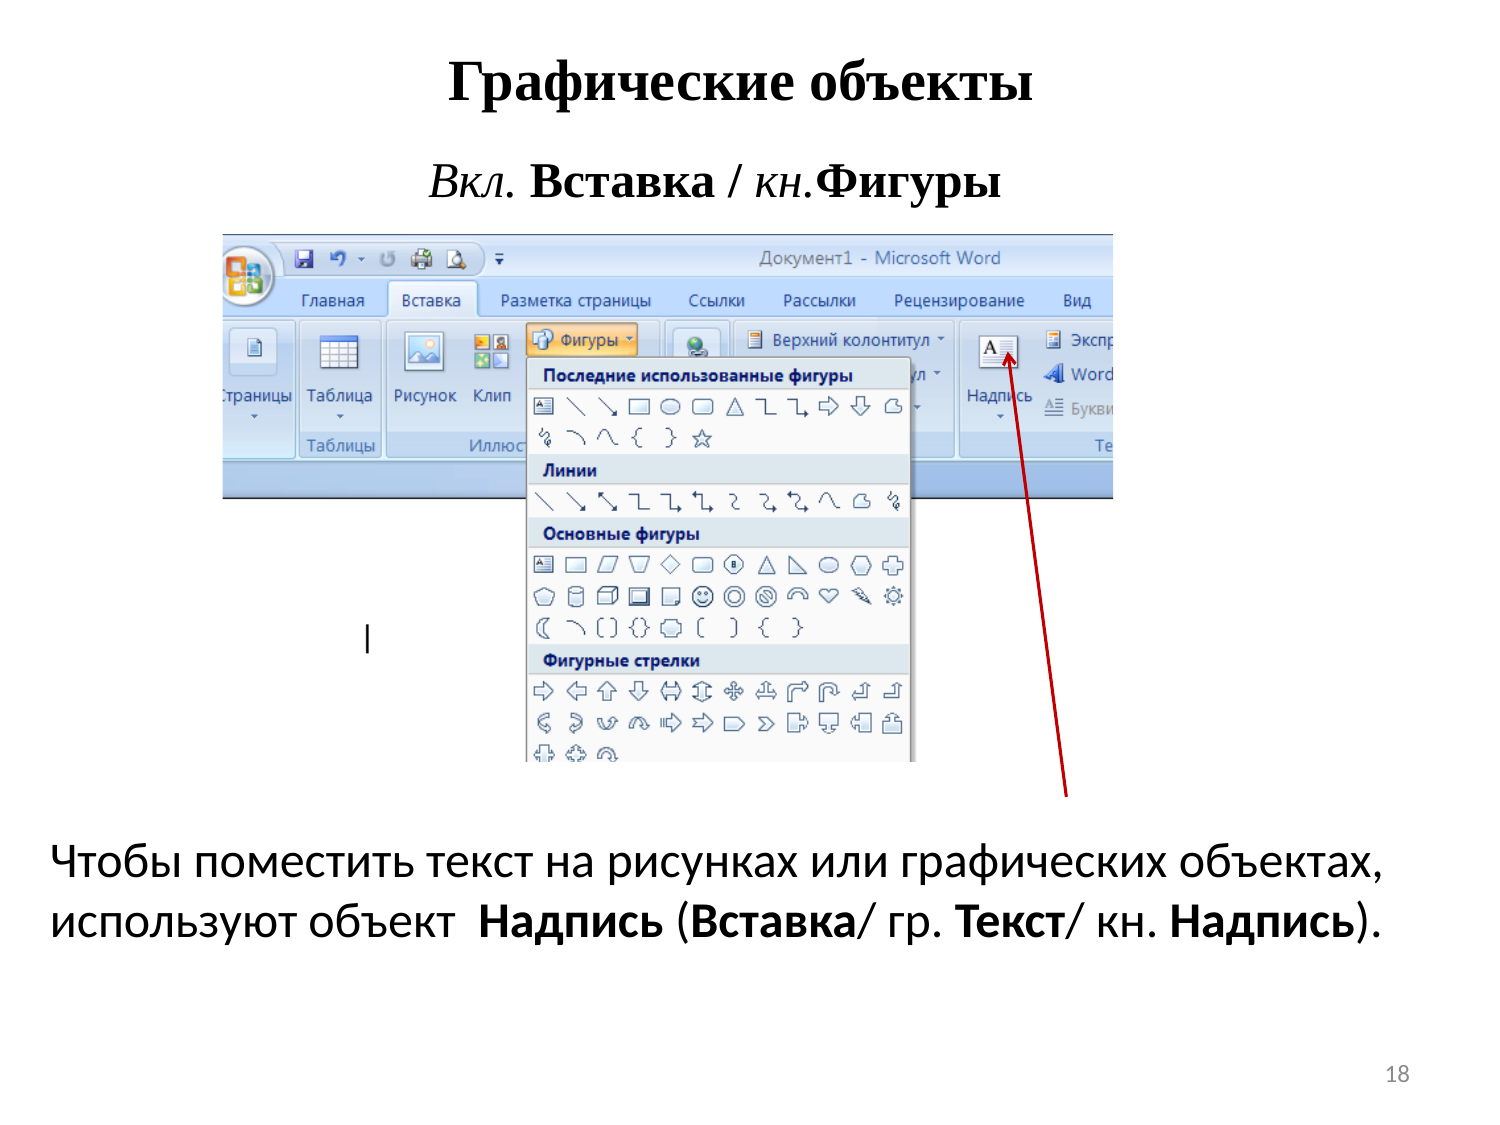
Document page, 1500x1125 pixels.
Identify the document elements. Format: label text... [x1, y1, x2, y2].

slide_number 18 [1074, 1042, 1425, 1103]
picture [222, 234, 1114, 762]
text_box Вкл. Вставка / кн.Фигуры [23, 128, 1407, 227]
text_box Чтобы поместить текст на рисунках или графических объектах, используют объект Надпись (Вставка/ гр. Текст/ кн. Надпись). [35, 820, 1418, 955]
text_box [814, 544, 1260, 604]
text_box Графические объекты [433, 35, 1068, 120]
